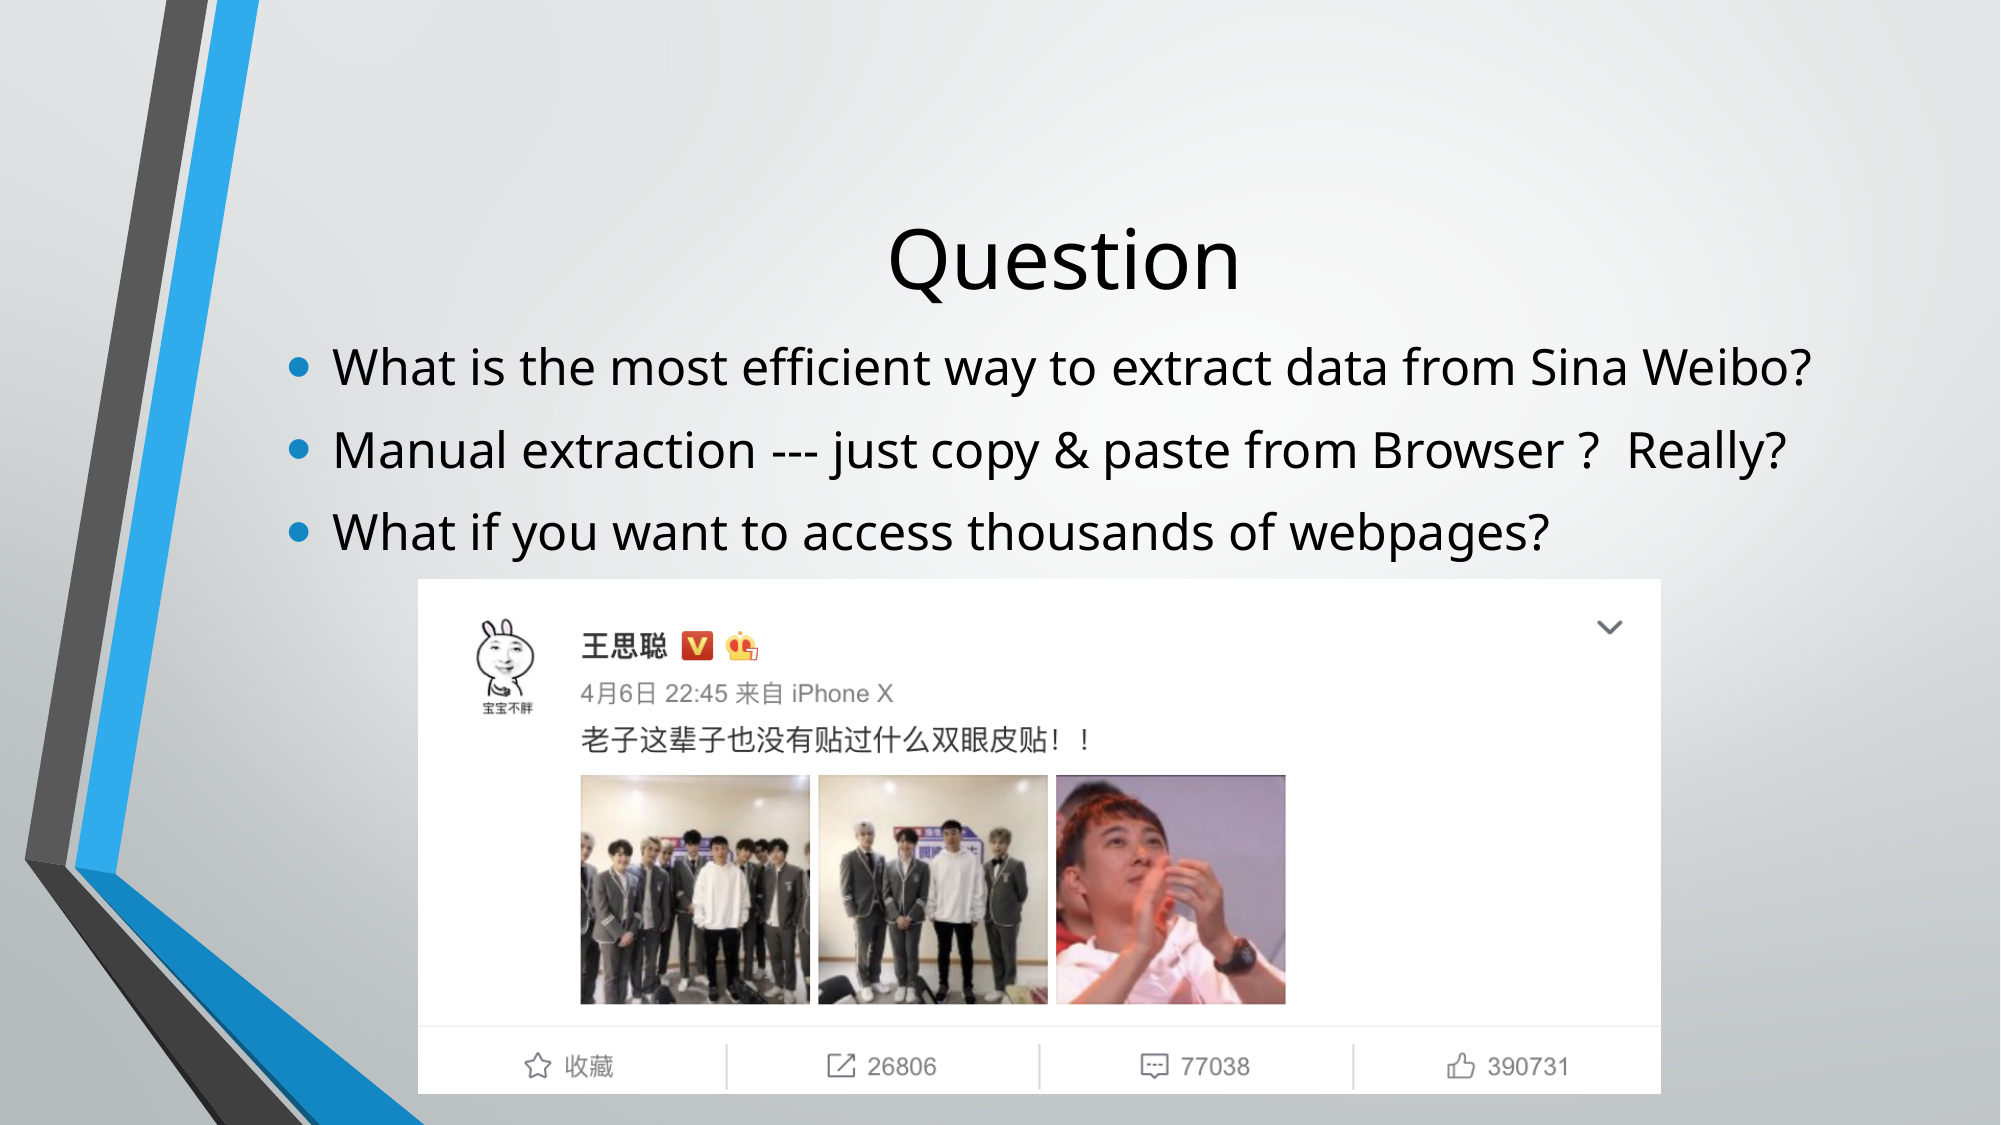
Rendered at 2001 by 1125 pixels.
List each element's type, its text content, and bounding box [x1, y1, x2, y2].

list What is the most efficient way to extract data from Sina Weibo? Manual extraction --- just copy & paste from Browser ? Really? What if you want to access thousands of webpages? [271, 233, 1915, 746]
picture [418, 579, 1661, 1095]
title Question [243, 112, 1887, 400]
